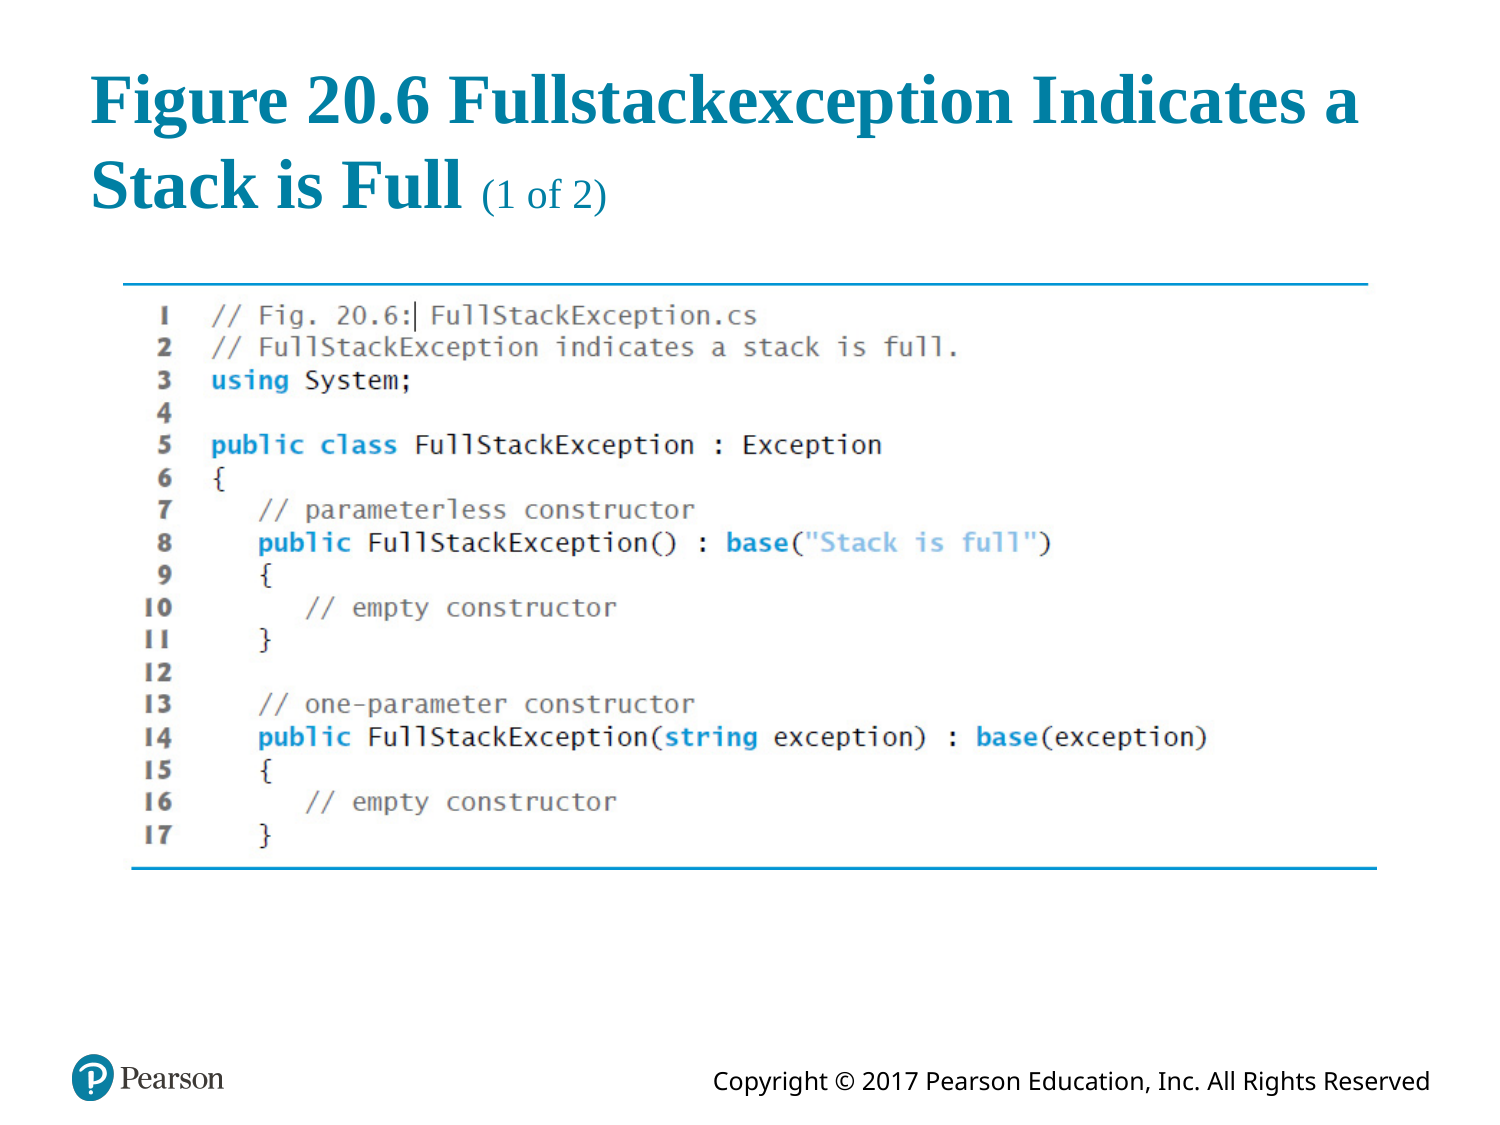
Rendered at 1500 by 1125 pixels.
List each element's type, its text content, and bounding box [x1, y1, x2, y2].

title Figure 20.6 Fullstackexception Indicates a Stack is Full (1 of 2) [75, 37, 1425, 213]
picture [80, 1063, 106, 1088]
picture [98, 1054, 224, 1101]
picture [72, 1087, 83, 1101]
picture [72, 1054, 88, 1070]
picture [122, 283, 1378, 871]
